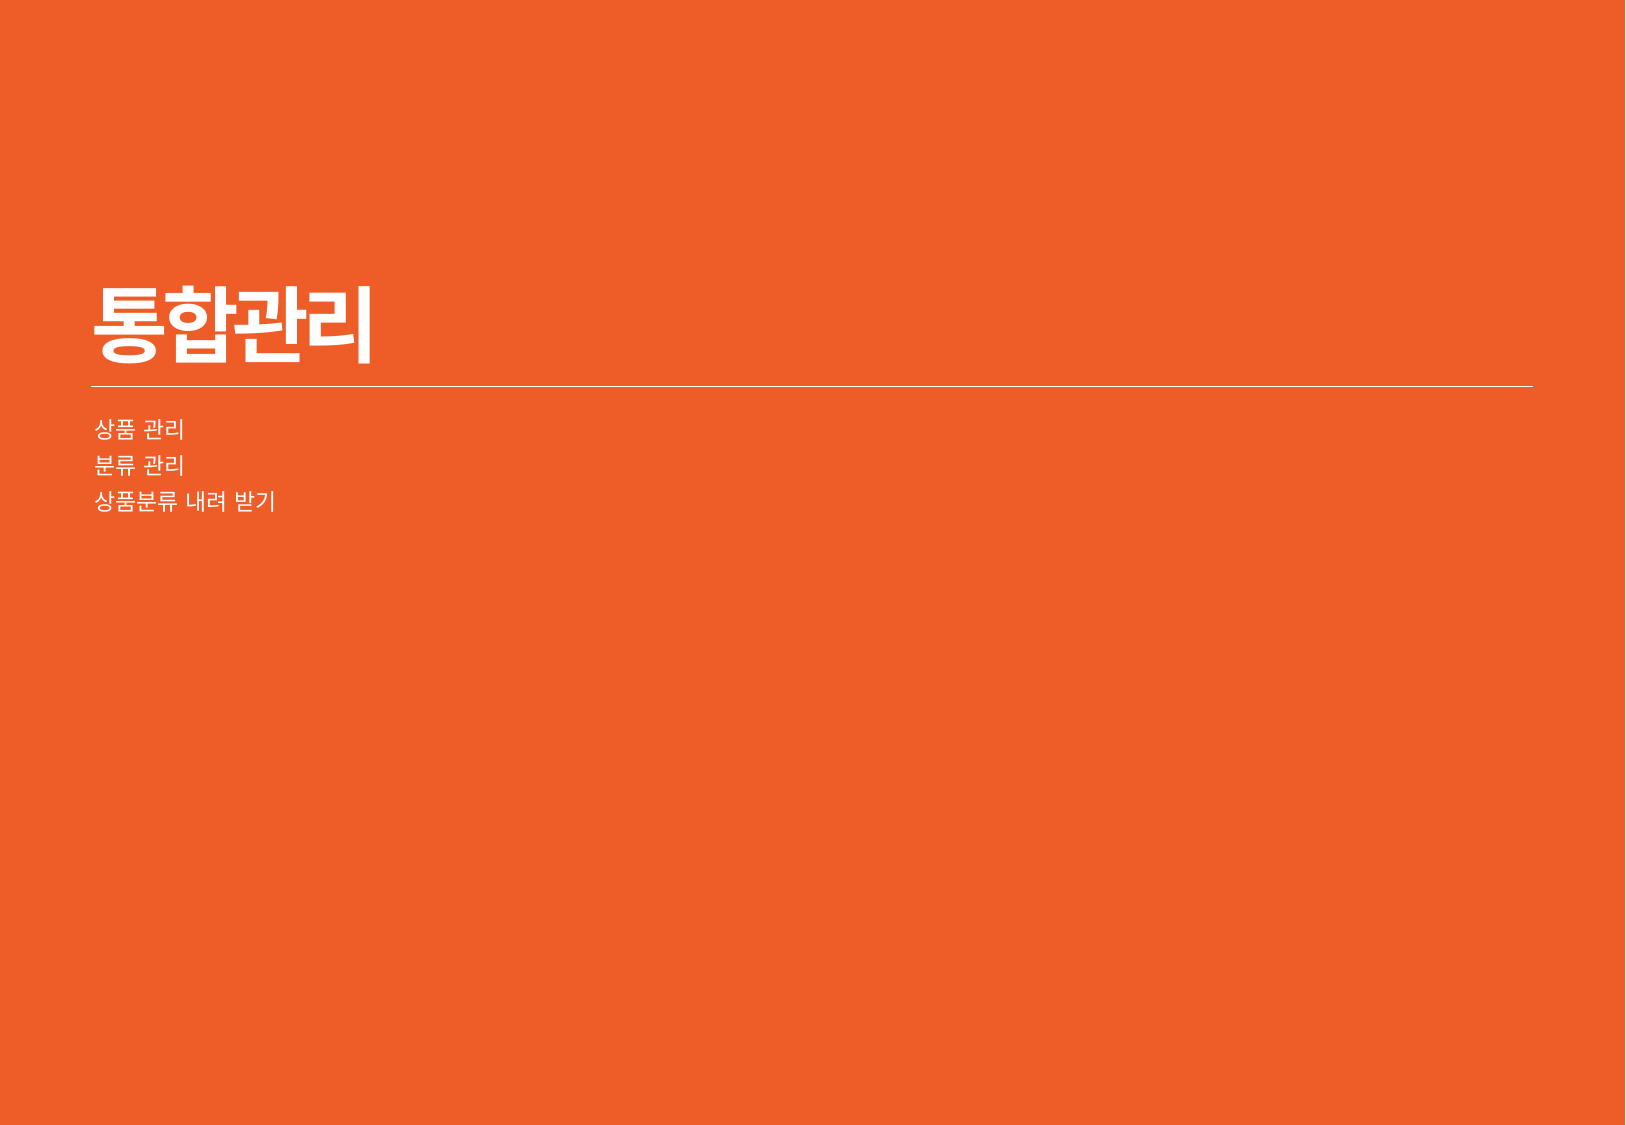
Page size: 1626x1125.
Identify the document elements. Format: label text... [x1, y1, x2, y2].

title 통합관리 [91, 256, 1494, 366]
text_box 상품 관리 분류 관리 상품분류 내려 받기 [94, 407, 278, 515]
